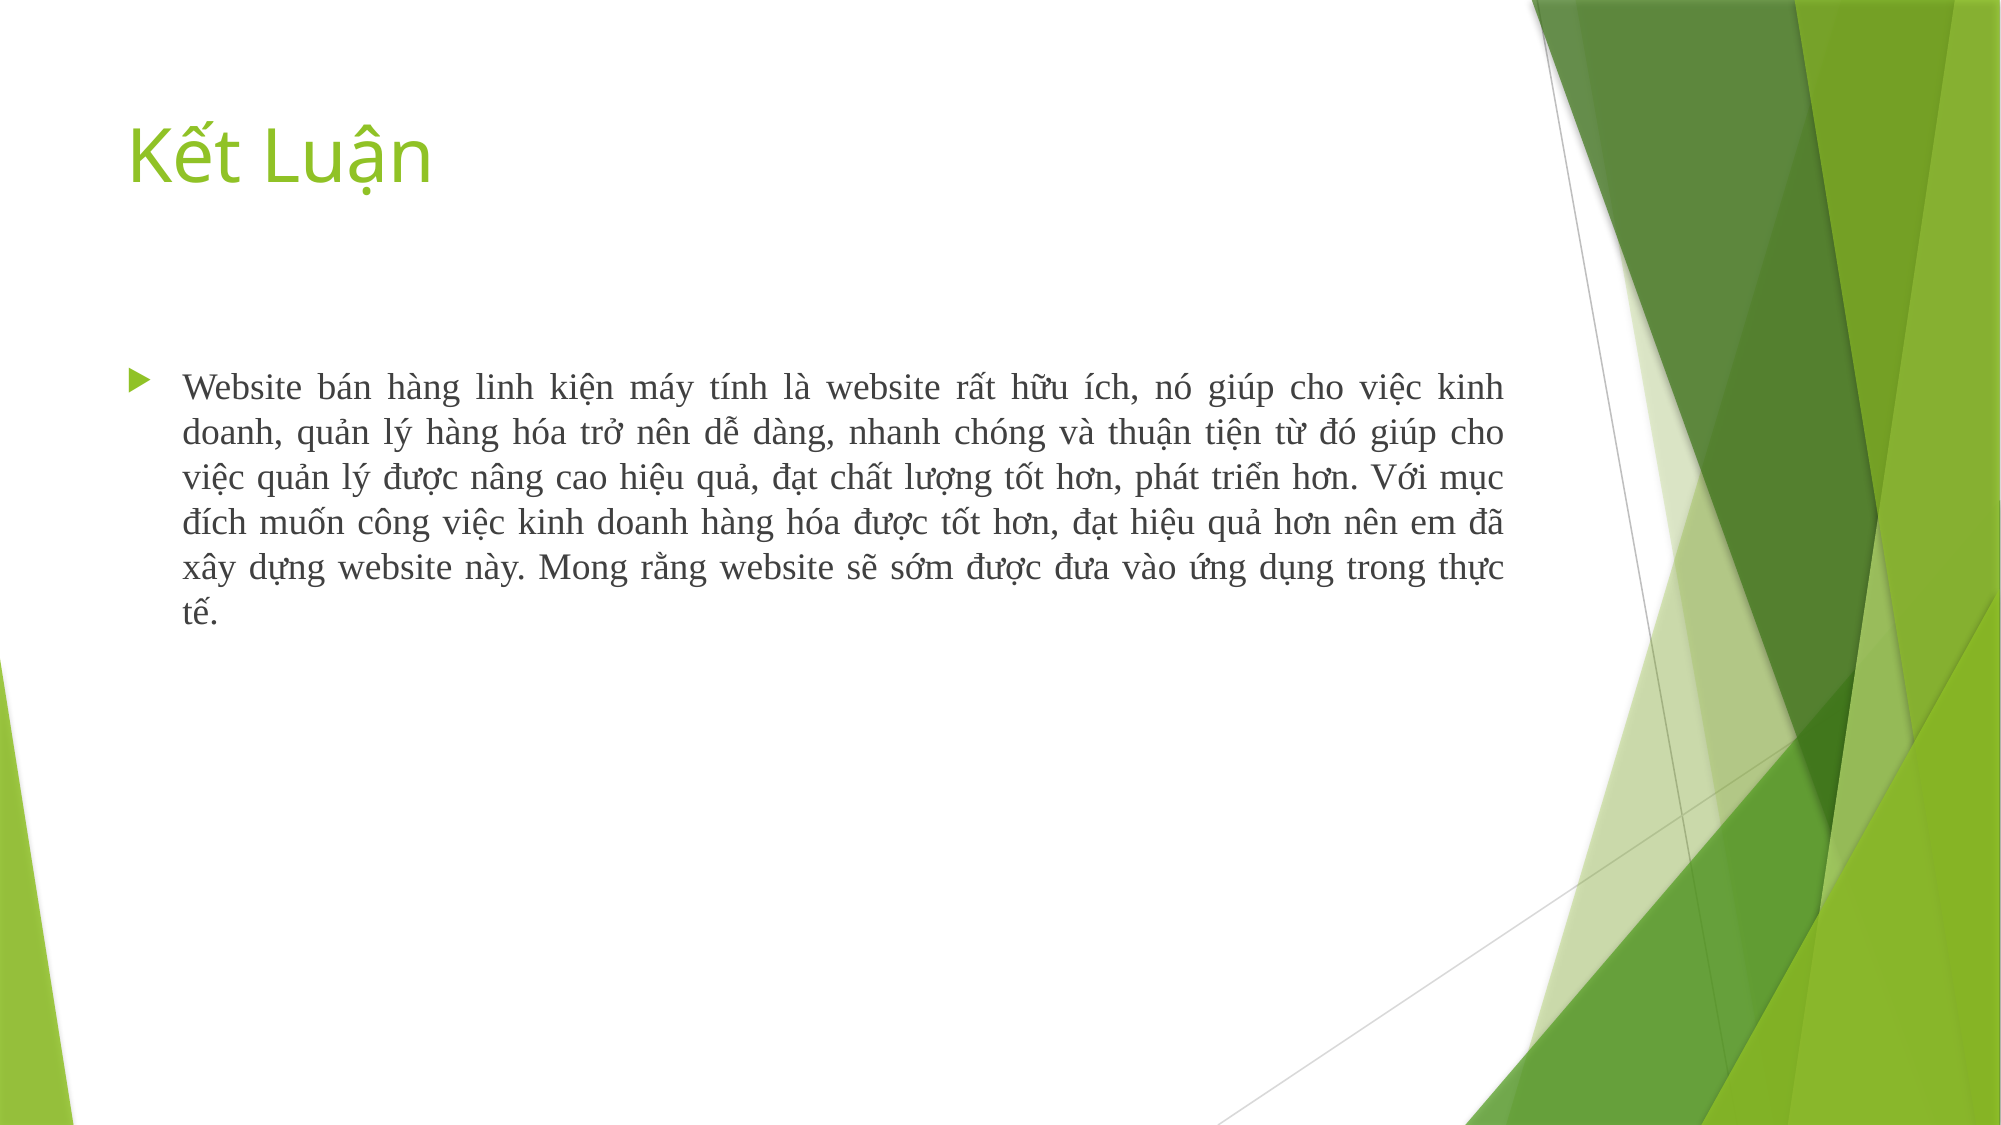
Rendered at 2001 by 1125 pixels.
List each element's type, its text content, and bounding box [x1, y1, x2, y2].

title Kết Luận [111, 99, 1522, 317]
list Website bán hàng linh kiện máy tính là website rất hữu ích, nó giúp cho việc kinh doanh, quản lý hàng hóa trở nên dễ dàng, nhanh chóng và thuận tiện từ đó giúp cho việc quản lý được nâng cao hiệu quả, đạt chất lượng tốt hơn, phát triển hơn. Với mục đích muốn công việc kinh doanh hàng hóa được tốt hơn, đạt hiệu quả hơn nên em đã xây dựng website này. Mong rằng website sẽ sớm được đưa vào ứng dụng trong thực tế. [111, 354, 1522, 992]
